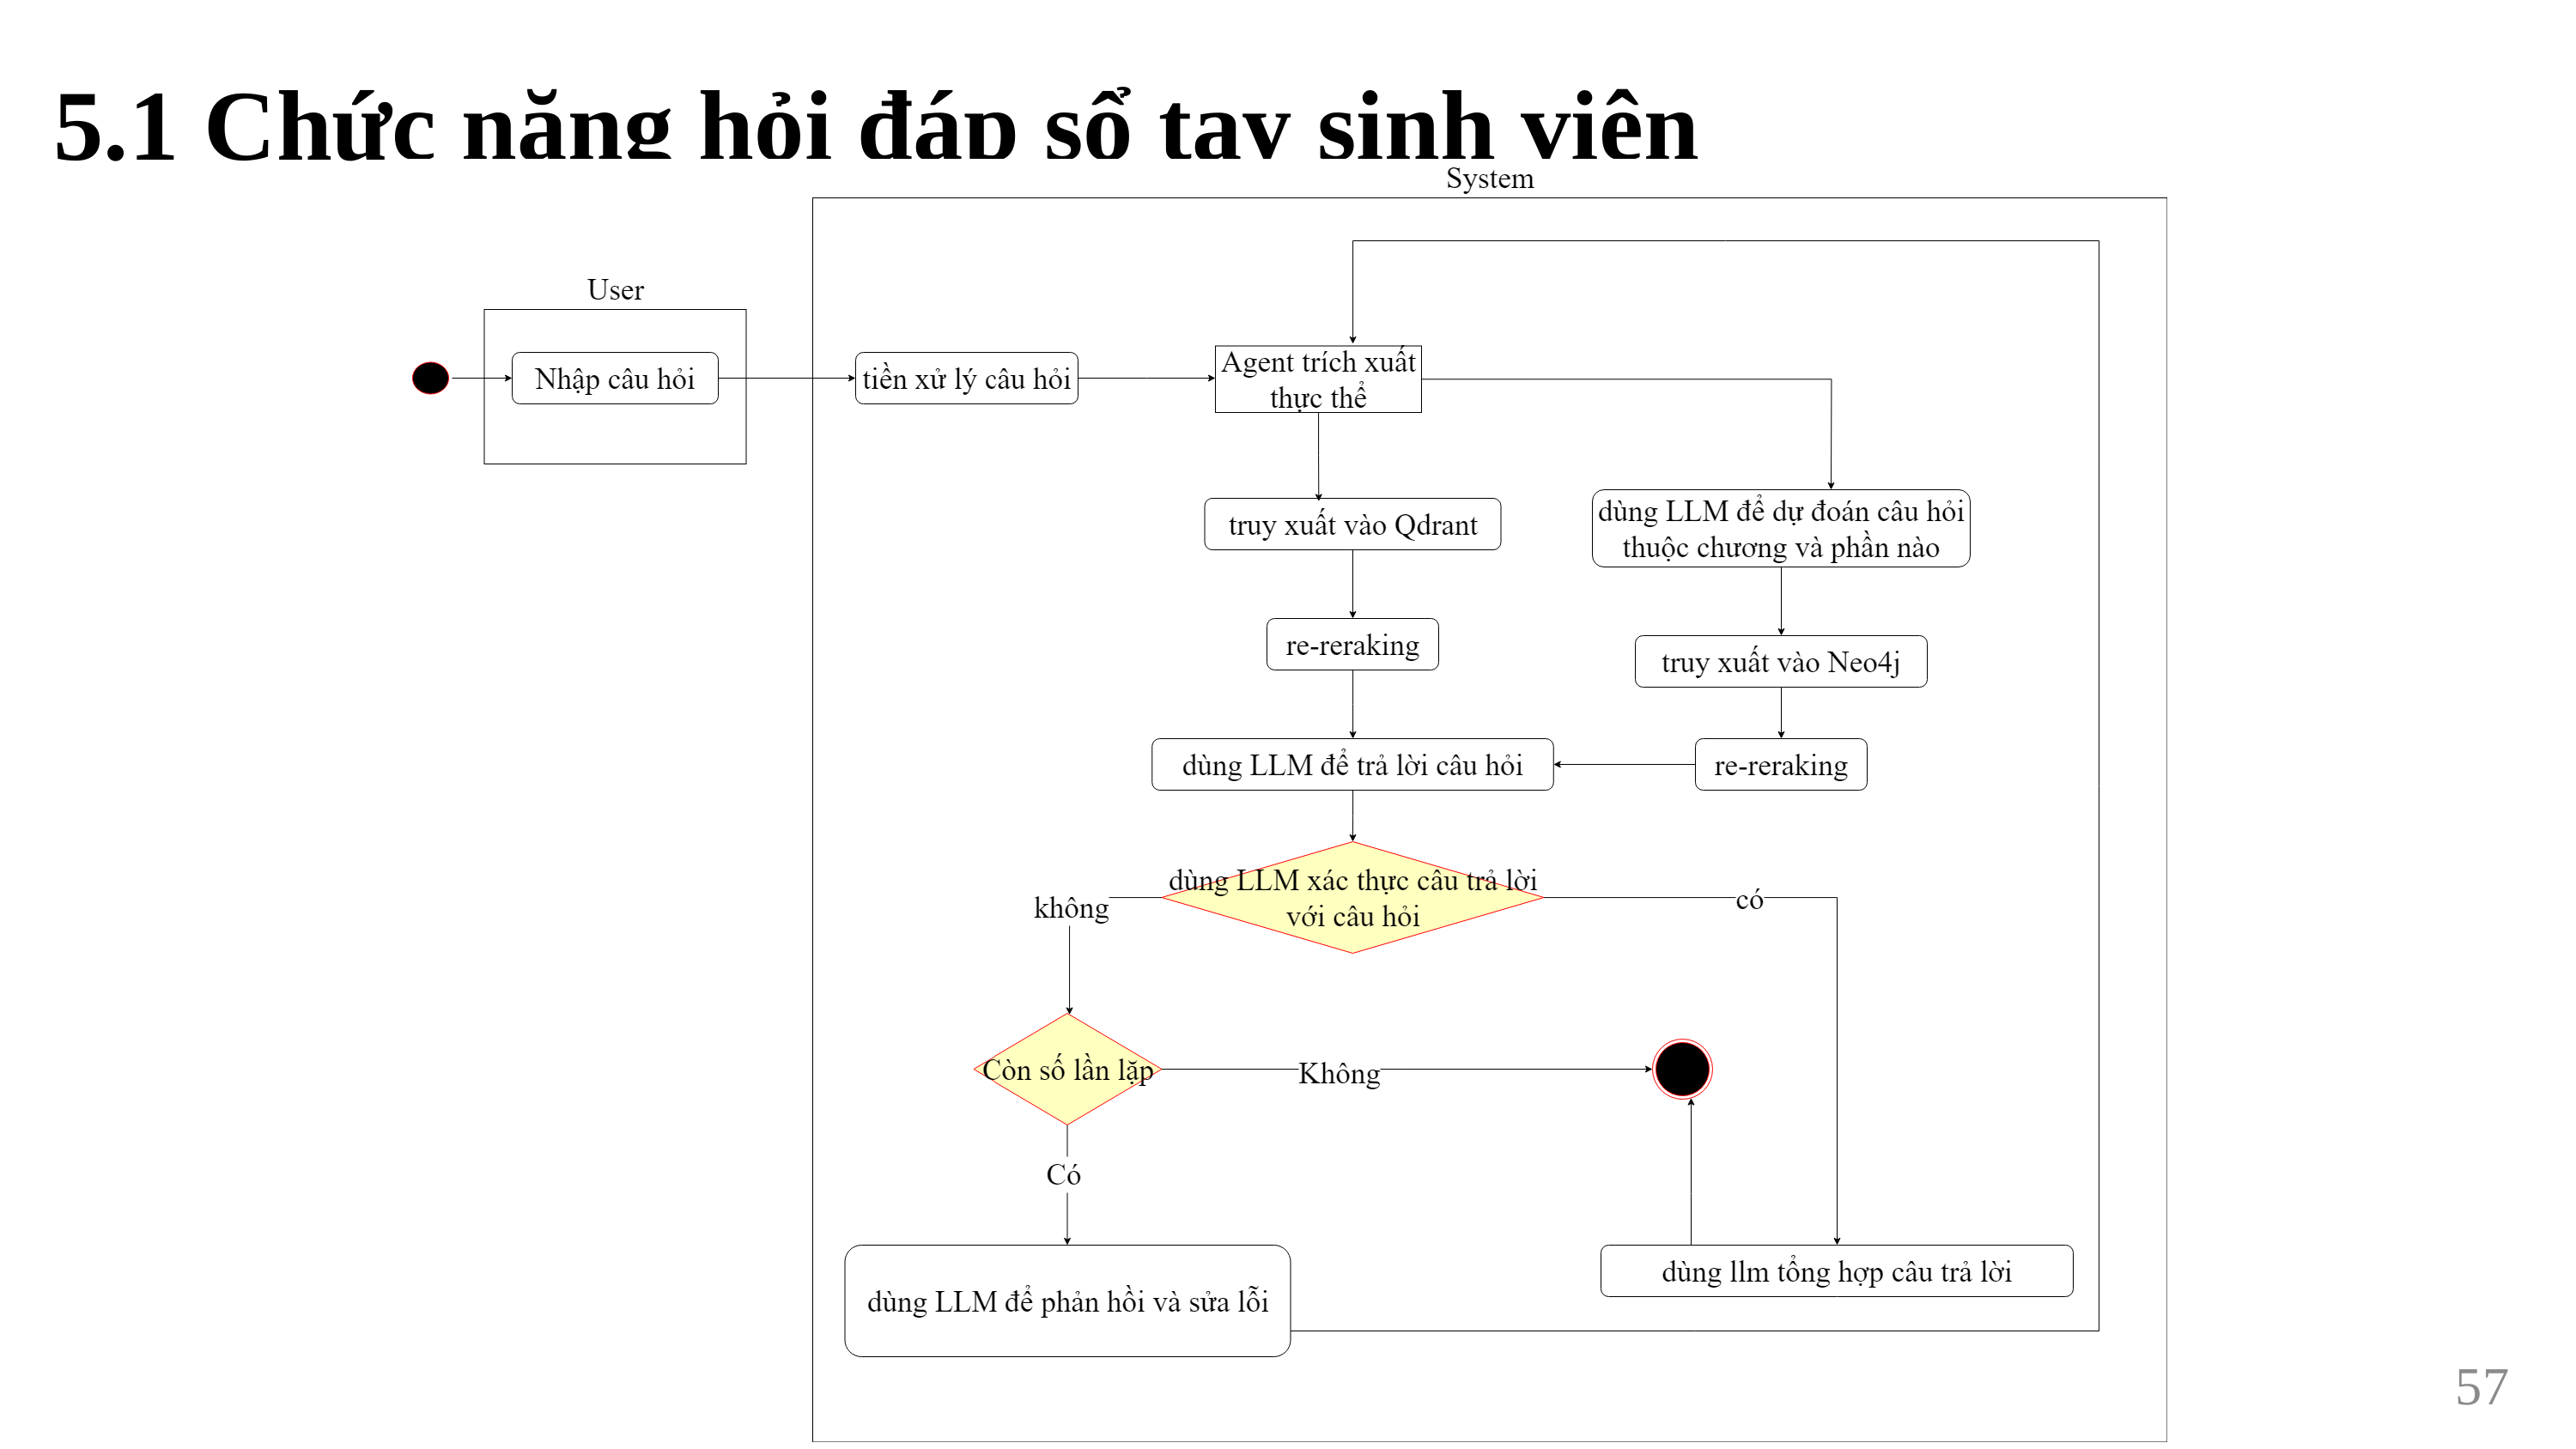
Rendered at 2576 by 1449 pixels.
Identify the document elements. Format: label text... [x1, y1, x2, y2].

slide_number 57 [2221, 1357, 2523, 1410]
text_box 5.1 Chức năng hỏi đáp sổ tay sinh viên [53, 0, 2437, 180]
picture [408, 159, 2168, 1442]
